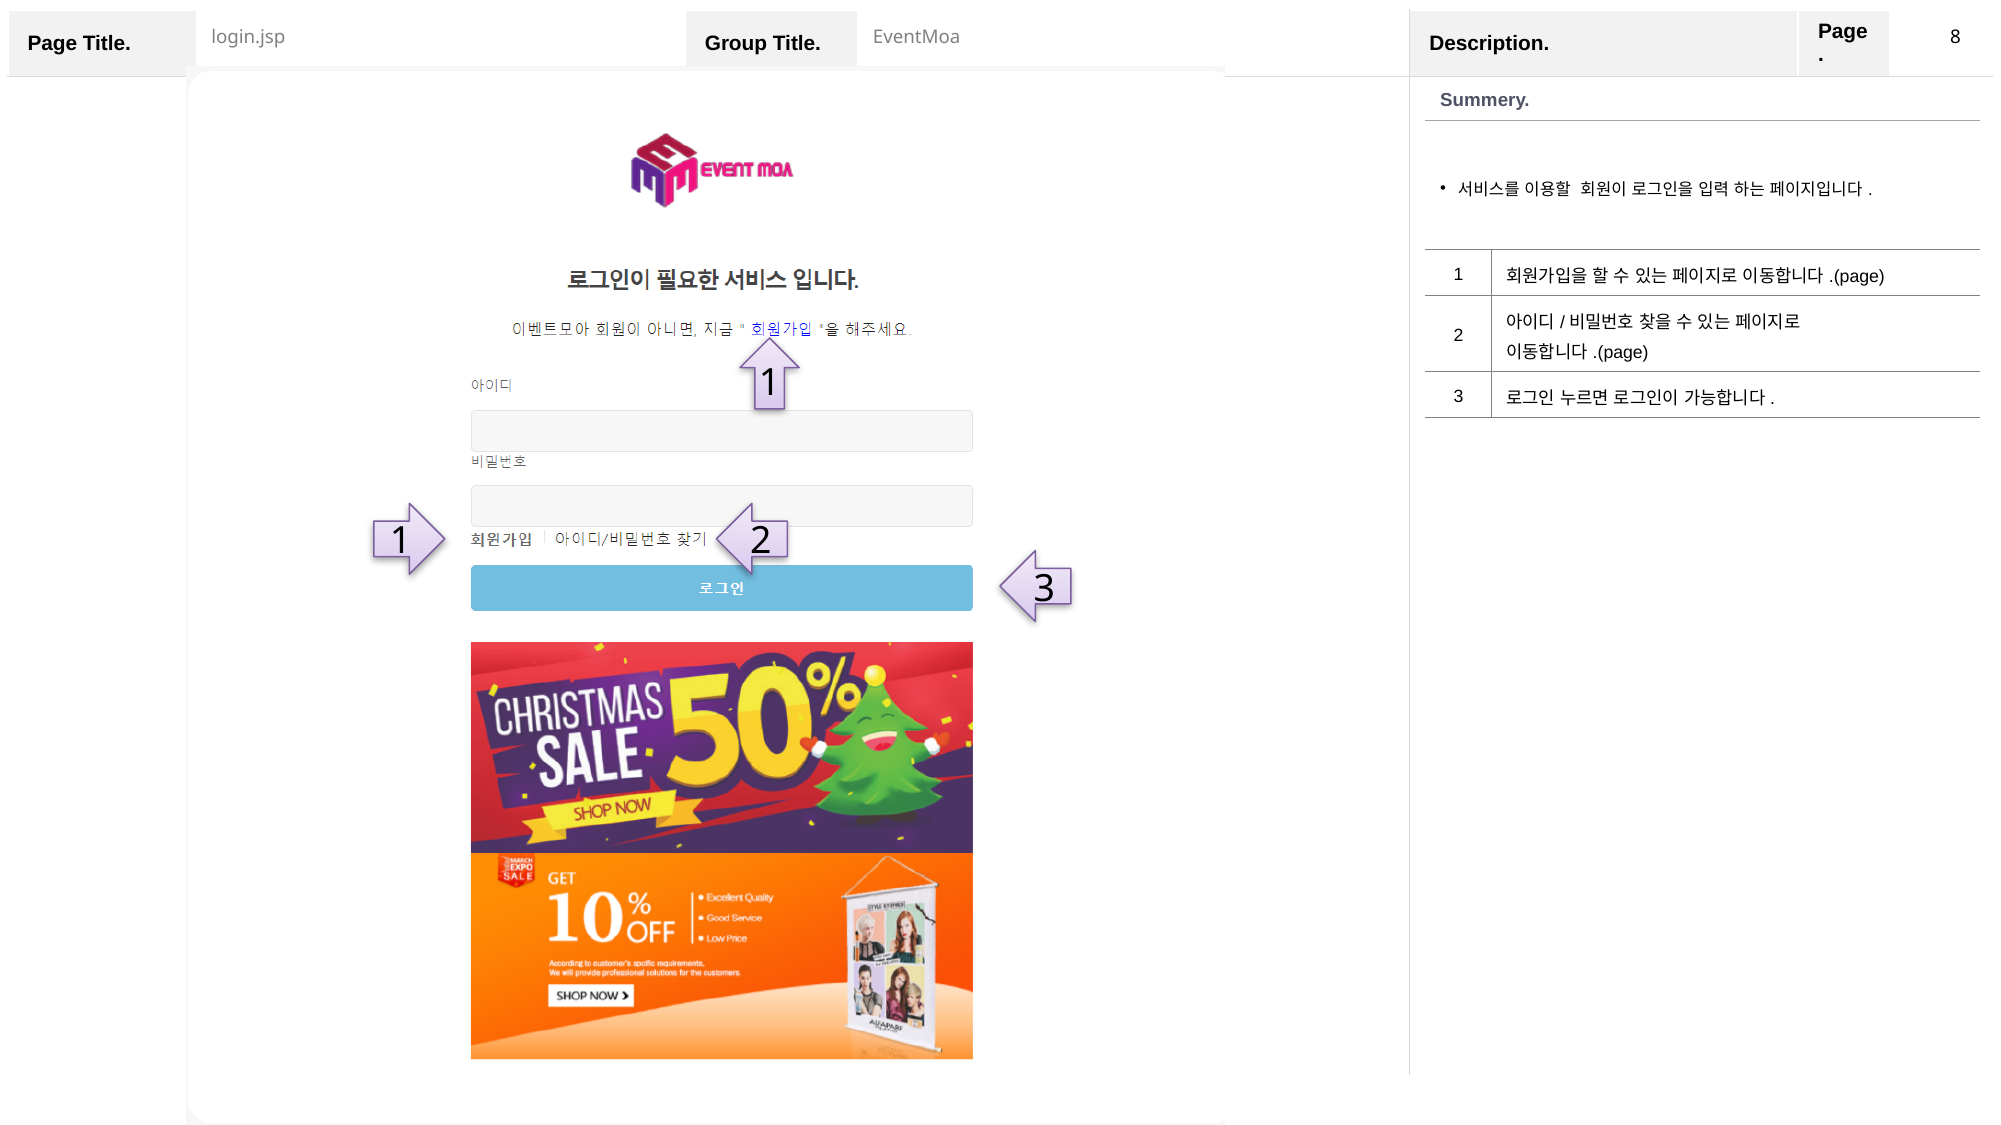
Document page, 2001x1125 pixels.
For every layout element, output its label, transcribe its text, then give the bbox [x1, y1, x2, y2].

table_cell 1 [1425, 250, 1491, 295]
table_cell 회원가입을 할 수 있는 페이지로 이동합니다.(page) [1492, 250, 1980, 295]
list EventMoa [858, 18, 1405, 55]
list login.jsp [196, 18, 684, 55]
table_cell 서비스를 이용할 회원이 로그인을 입력 하는 페이지입니다. [1425, 121, 1980, 249]
table_cell 3 [1425, 372, 1491, 417]
table_cell 로그인 누르면 로그인이 가능합니다. [1492, 372, 1980, 417]
table_cell 2 [1425, 296, 1491, 371]
table_cell 아이디/비밀번호 찾을 수 있는 페이지로 이동합니다.(page) [1492, 296, 1980, 371]
picture [186, 66, 1225, 1125]
text_box 8 [1935, 17, 1976, 55]
table_header Summery. [1425, 78, 1980, 120]
